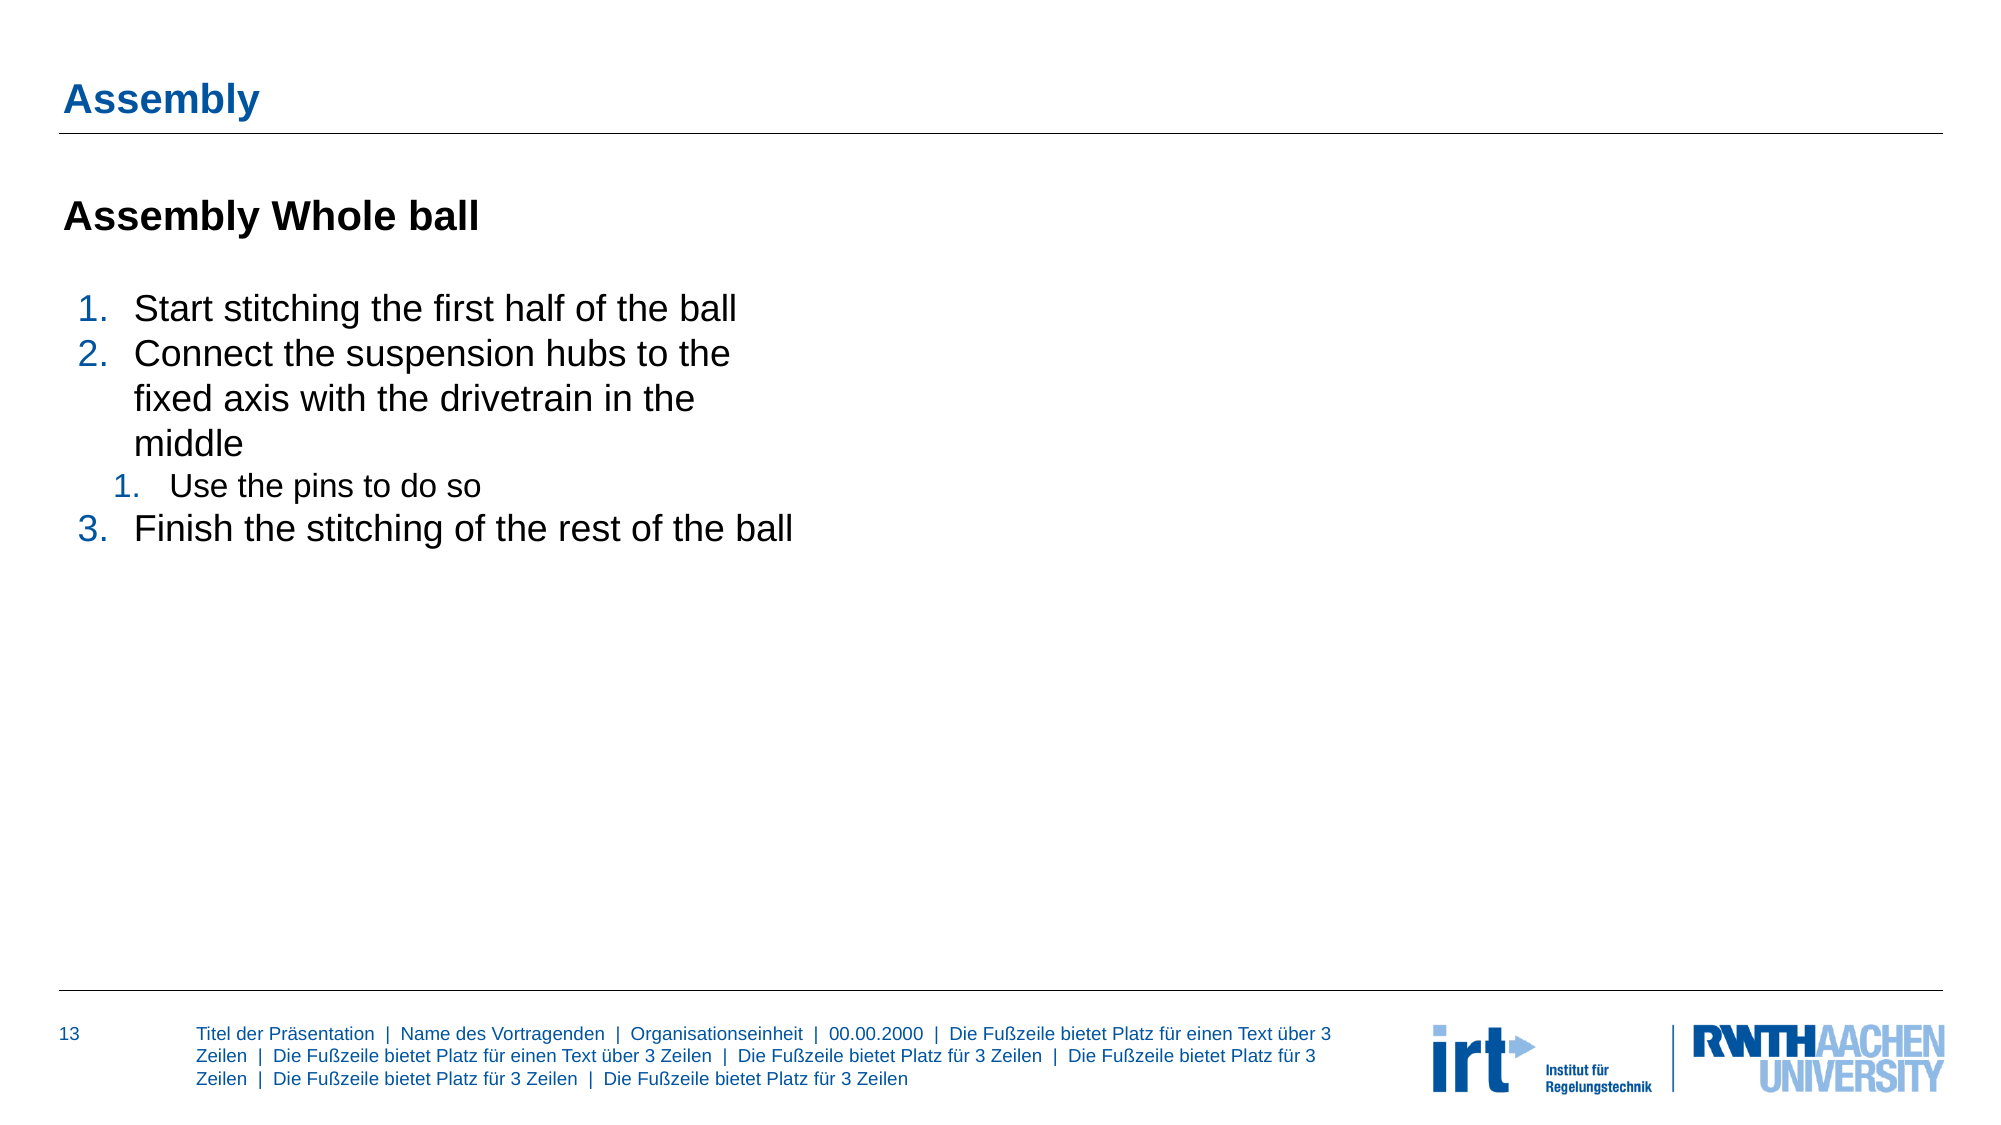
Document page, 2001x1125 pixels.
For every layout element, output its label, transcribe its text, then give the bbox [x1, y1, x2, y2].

picture [1412, 991, 1965, 1125]
list Start stitching the first half of the ball Connect the suspension hubs to the fixed axis with the drivetrain in the middle Use the pins to do so Finish the stitching of the rest of the ball [63, 276, 828, 892]
list Assembly Whole ball [63, 188, 979, 231]
title Assembly [63, 33, 1947, 123]
